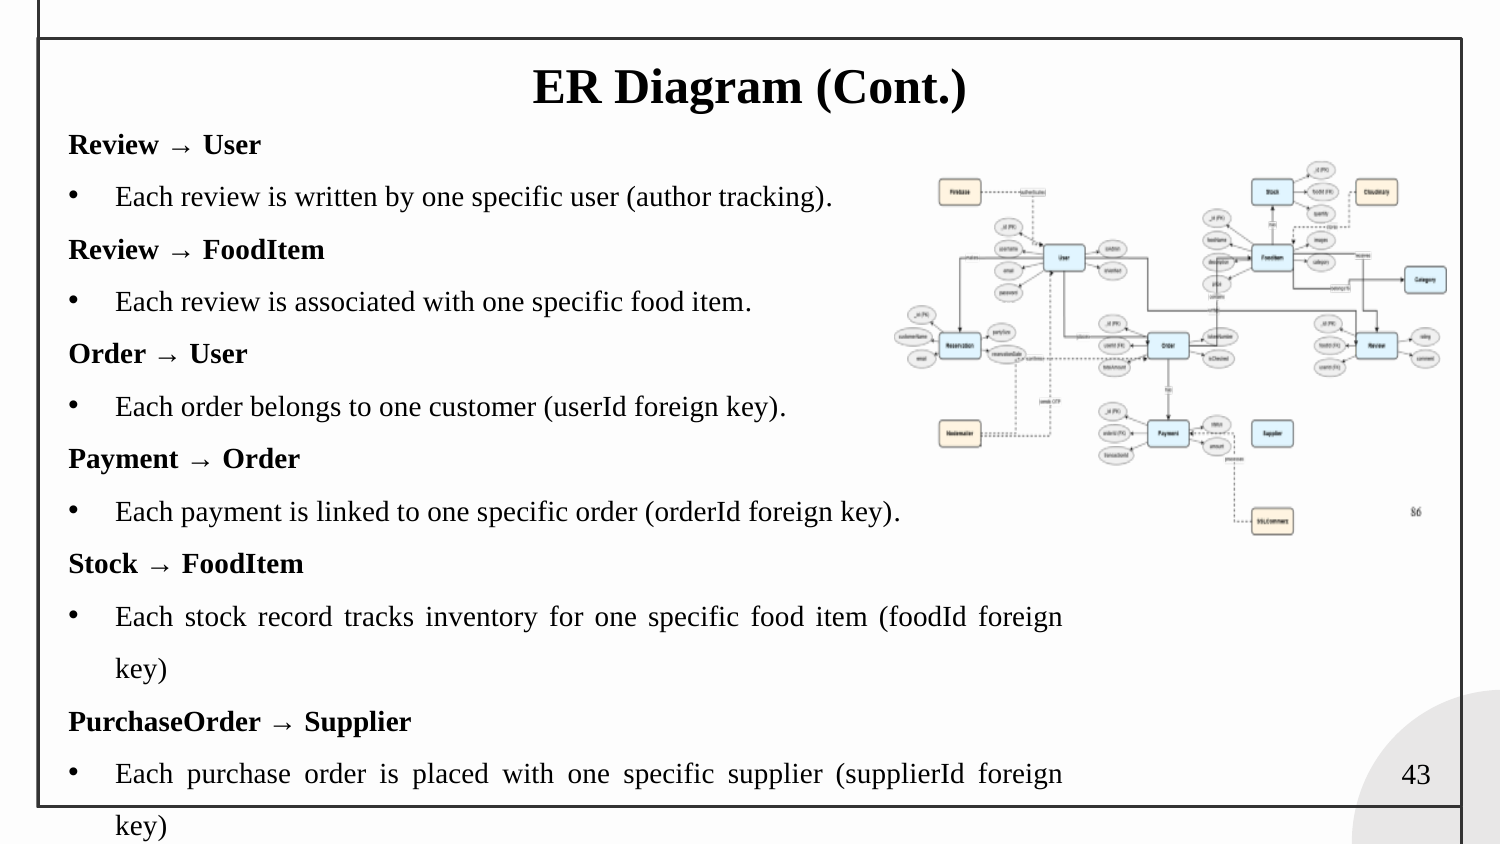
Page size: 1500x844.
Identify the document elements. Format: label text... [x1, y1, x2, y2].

picture [894, 152, 1447, 545]
text_box ER Diagram (Cont.) [118, 46, 1382, 122]
text_box Review → User Each review is written by one specific user (author tracking). Review → FoodItem Each review is associated with one specific food item. Order → User Each order belongs to one customer (userId foreign key). Payment → Order Each payment is linked to one specific order (orderId foreign key). Stock → FoodItem Each stock record tracks inventory for one specific food item (foodId foreign key) PurchaseOrder → Supplier Each purchase order is placed with one specific supplier (supplierId foreign key) [53, 100, 1079, 844]
text_box 43 [1386, 747, 1447, 798]
